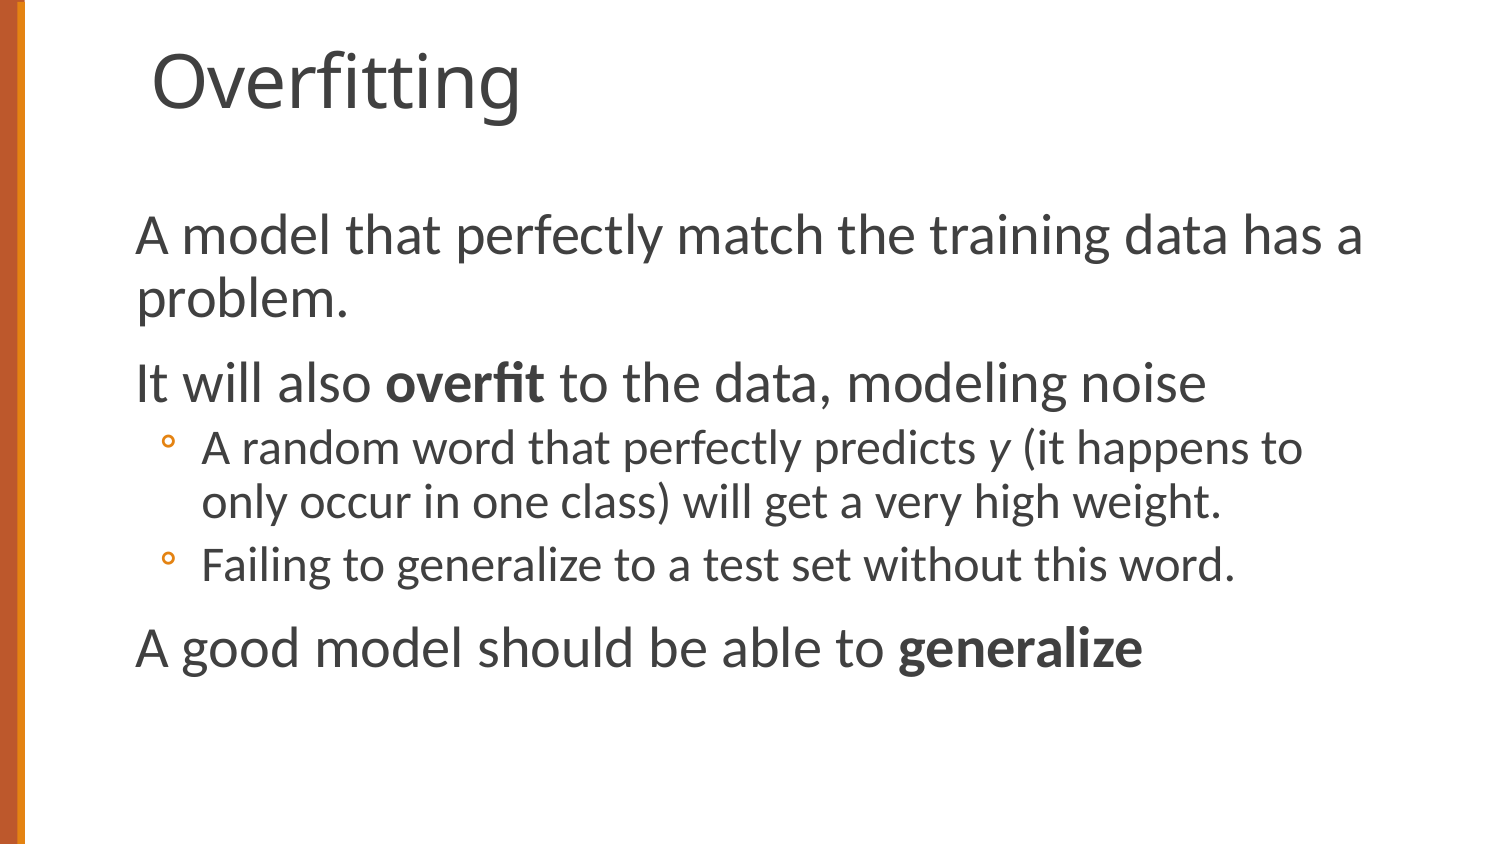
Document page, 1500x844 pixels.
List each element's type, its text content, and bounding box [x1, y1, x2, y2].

list A model that perfectly match the training data has a problem. It will also overfit to the data, modeling noise A random word that perfectly predicts y (it happens to only occur in one class) will get a very high weight. Failing to generalize to a test set without this word. A good model should be able to generalize [135, 196, 1373, 760]
title Overfitting [135, 19, 1373, 132]
